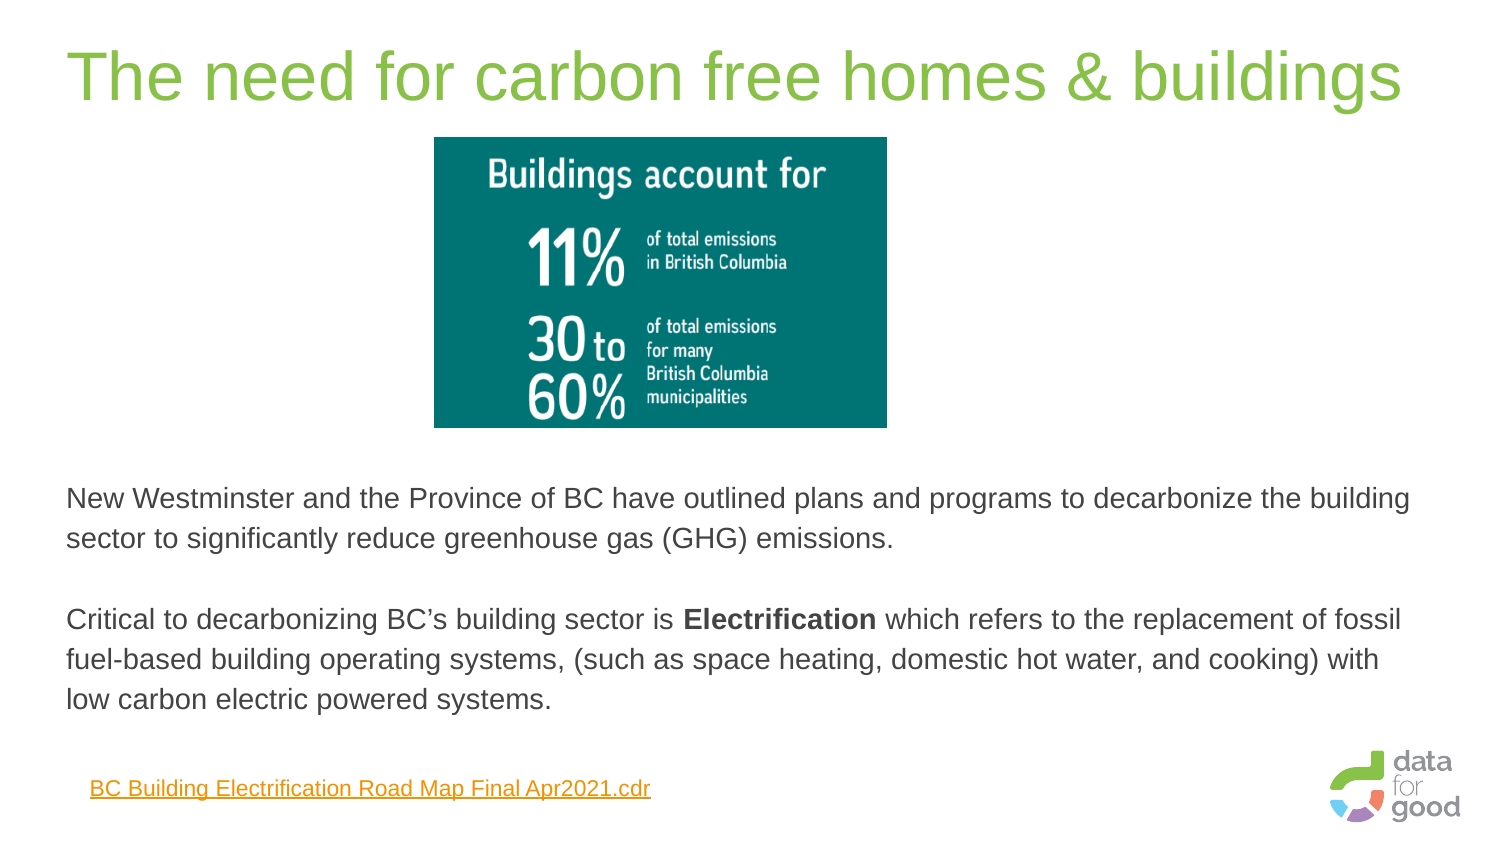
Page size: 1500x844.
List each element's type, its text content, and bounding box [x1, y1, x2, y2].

text_box BC Building Electrification Road Map Final Apr2021.cdr [74, 759, 824, 815]
picture [434, 136, 887, 429]
list New Westminster and the Province of BC have outlined plans and programs to decarbonize the building sector to significantly reduce greenhouse gas (GHG) emissions. Critical to decarbonizing BC’s building sector is Electrification which refers to the replacement of fossil fuel-based building operating systems, (such as space heating, domestic hot water, and cooking) with low carbon electric powered systems. [51, 143, 1449, 803]
picture [1314, 706, 1476, 844]
title The need for carbon free homes & buildings [51, 17, 1449, 112]
